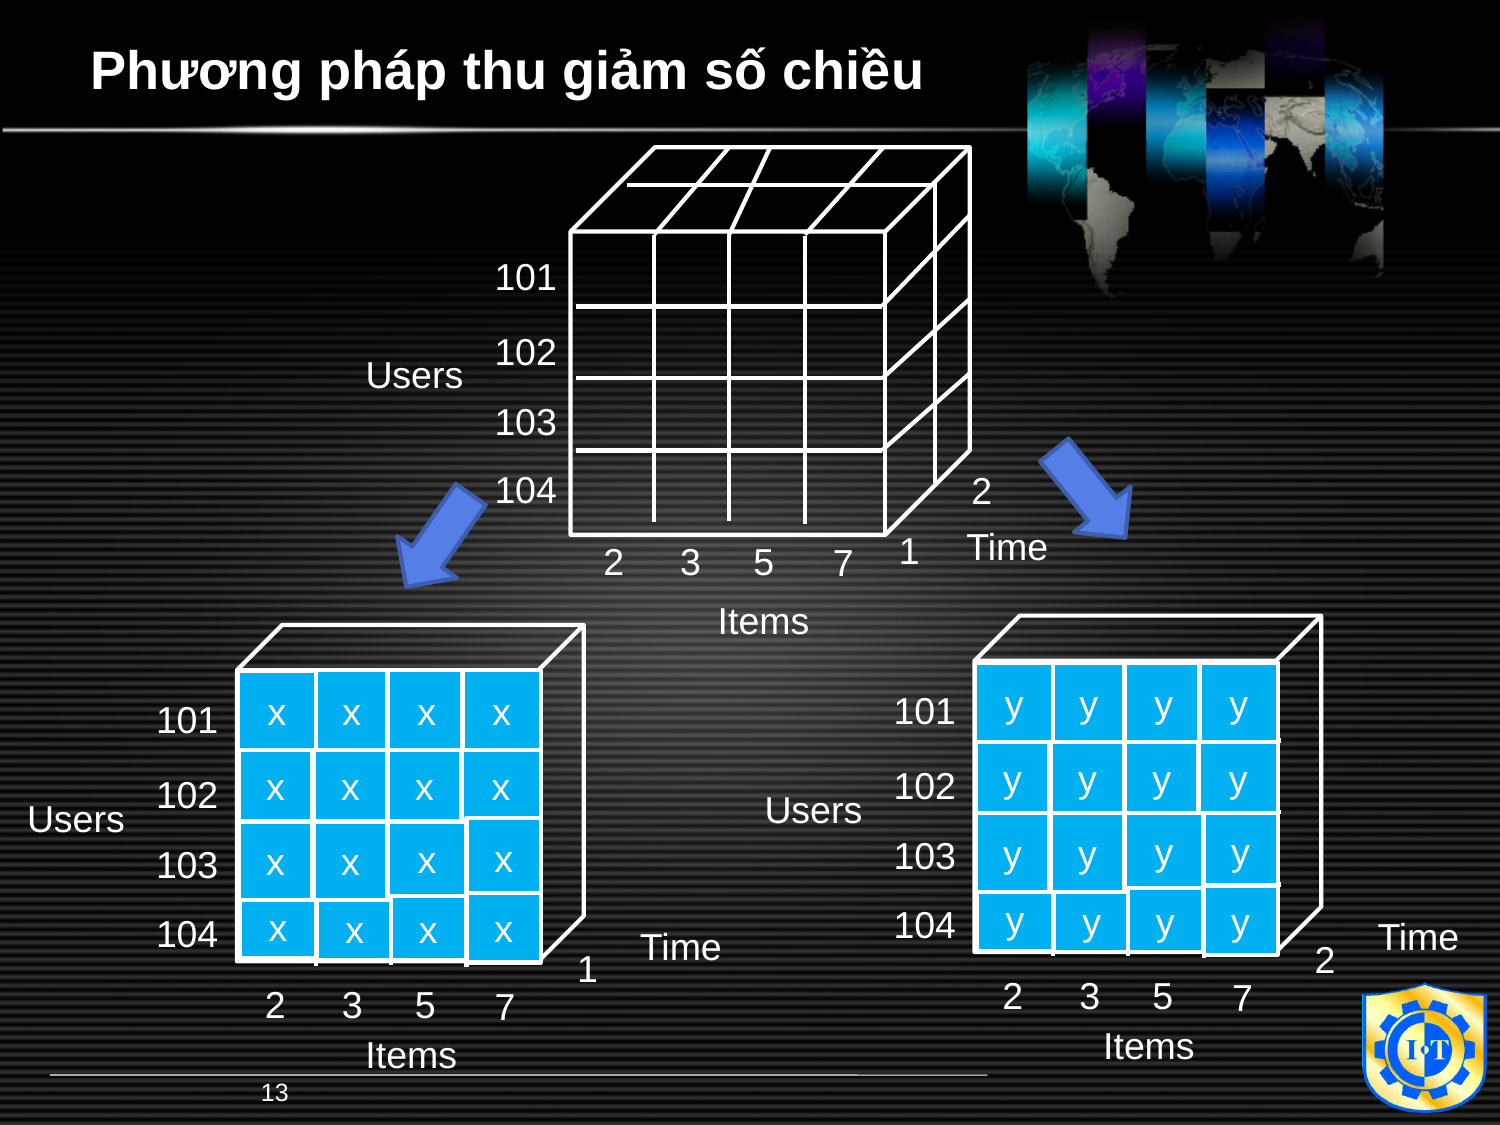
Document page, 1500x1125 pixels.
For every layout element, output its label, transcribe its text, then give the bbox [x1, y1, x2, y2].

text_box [748, 615, 1476, 1076]
picture [0, 0, 1500, 1125]
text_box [237, 670, 541, 963]
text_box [11, 624, 738, 1085]
slide_number 13 [245, 1093, 459, 1109]
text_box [349, 147, 1065, 628]
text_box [974, 662, 1278, 955]
title Phương pháp thu giảm số chiều [75, 62, 1269, 138]
text_box [1068, 436, 1133, 540]
